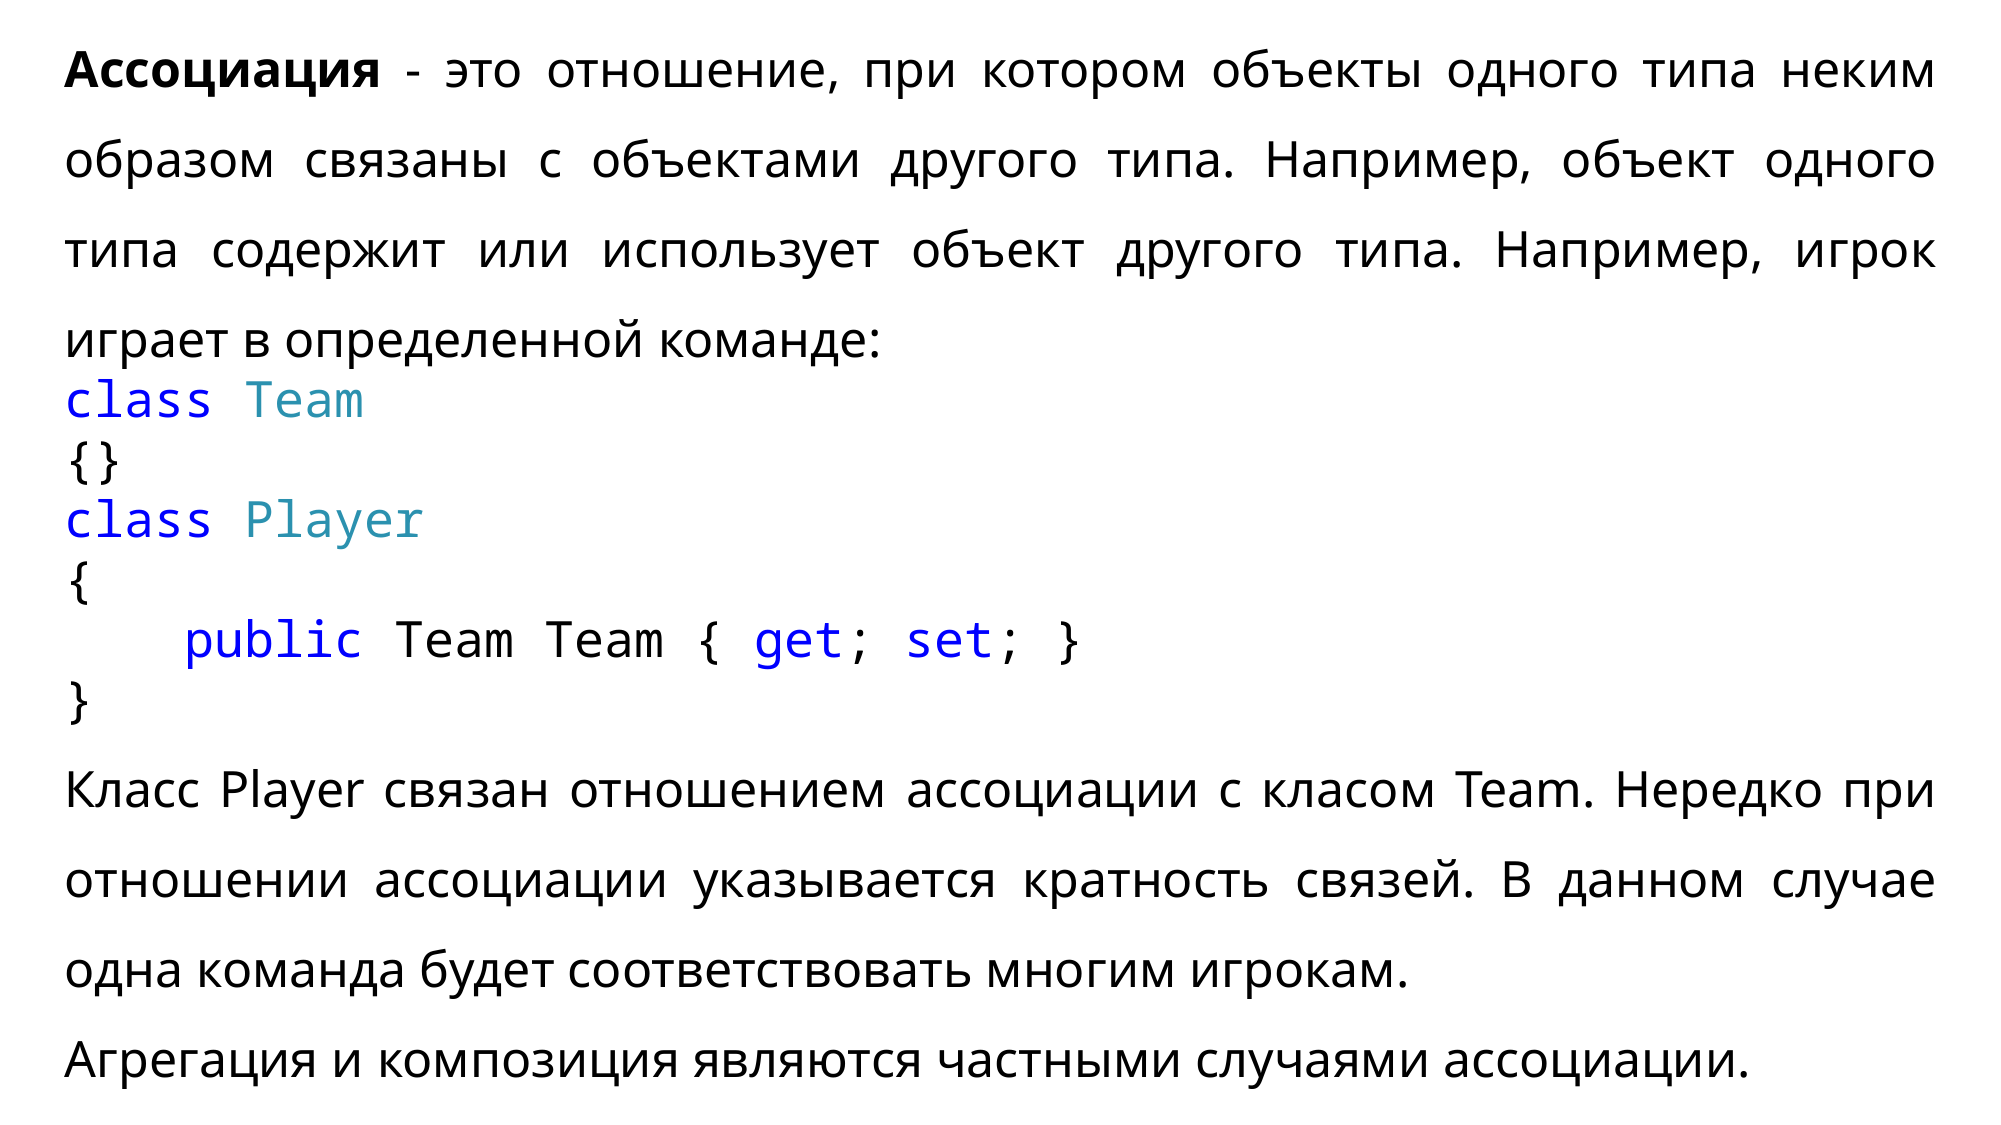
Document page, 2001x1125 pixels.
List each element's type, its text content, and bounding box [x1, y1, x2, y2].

text_box Ассоциация - это отношение, при котором объекты одного типа неким образом связаны с объектами другого типа. Например, объект одного типа содержит или использует объект другого типа. Например, игрок играет в определенной команде: class Team {} class Player { public Team Team { get; set; } } Класс Player связан отношением ассоциации с класом Team. Нередко при отношении ассоциации указывается кратность связей. В данном случае одна команда будет соответствовать многим игрокам. Агрегация и композиция являются частными случаями ассоциации. [50, 0, 1953, 1095]
